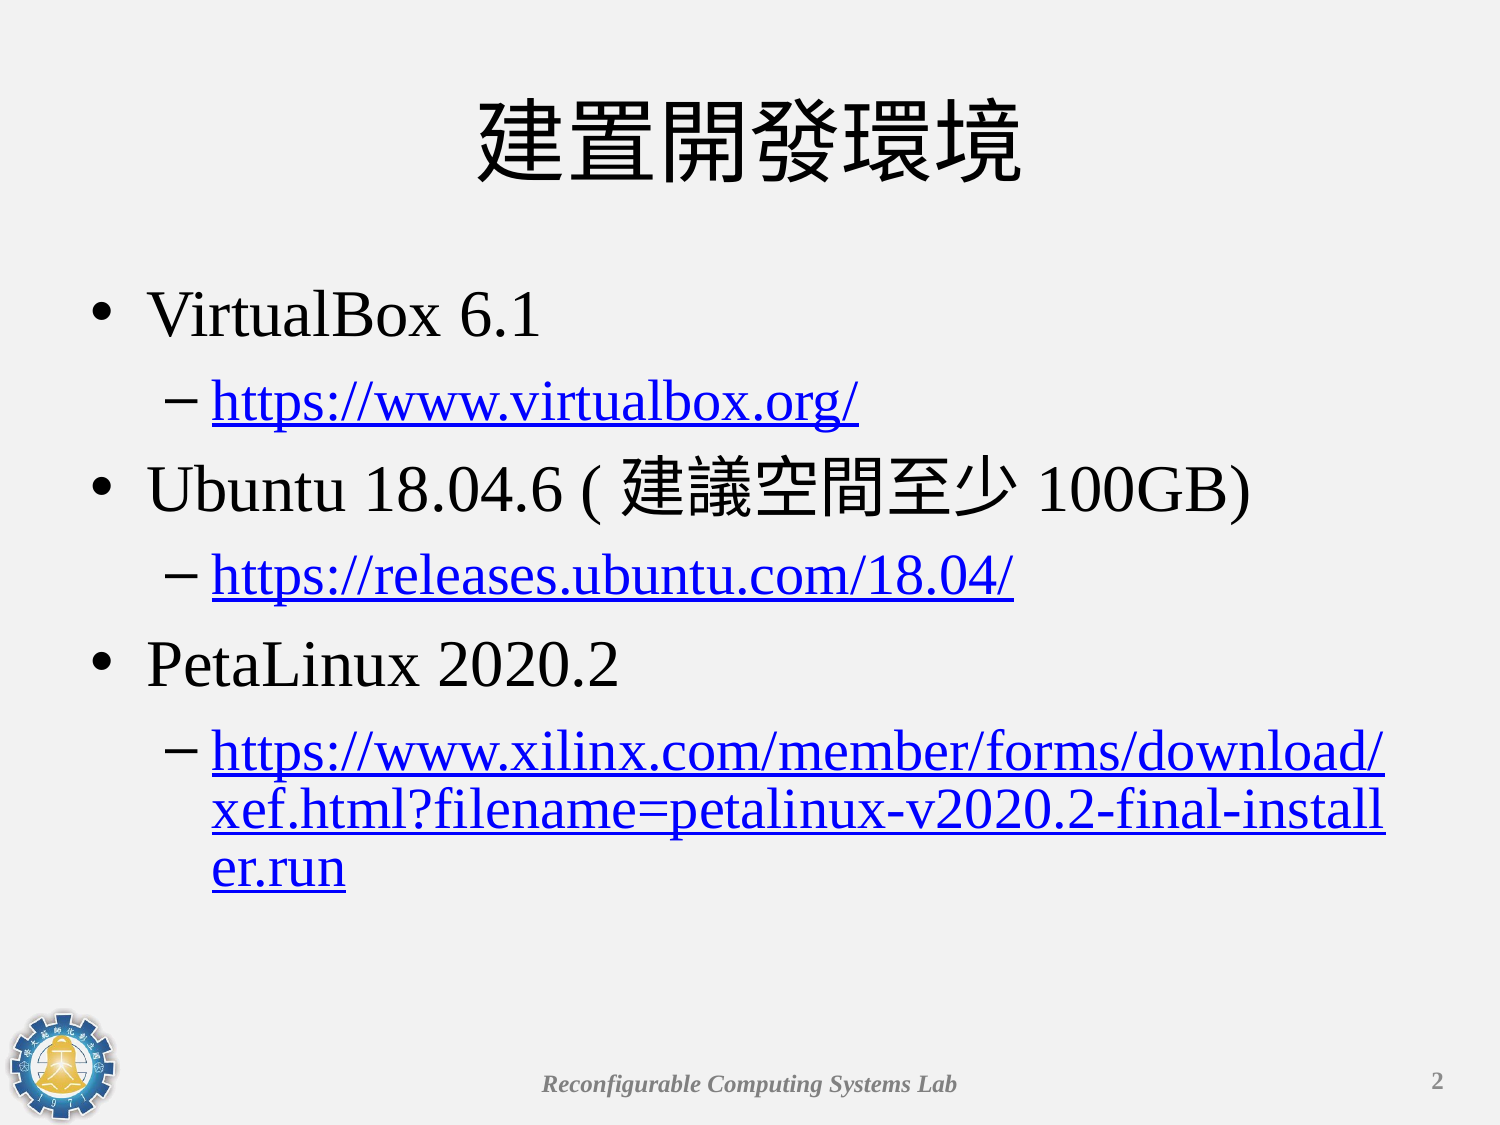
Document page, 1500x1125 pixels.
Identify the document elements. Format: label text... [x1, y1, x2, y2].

slide_number 2 [1128, 1057, 1459, 1103]
title 建置開發環境 [75, 45, 1425, 233]
list VirtualBox 6.1 https://www.virtualbox.org/ Ubuntu 18.04.6 (建議空間至少100GB) https://releases.ubuntu.com/18.04/ PetaLinux 2020.2 https://www.xilinx.com/member/forms/download/xef.html?filename=petalinux-v2020.2-final-installer.run [75, 262, 1425, 1005]
